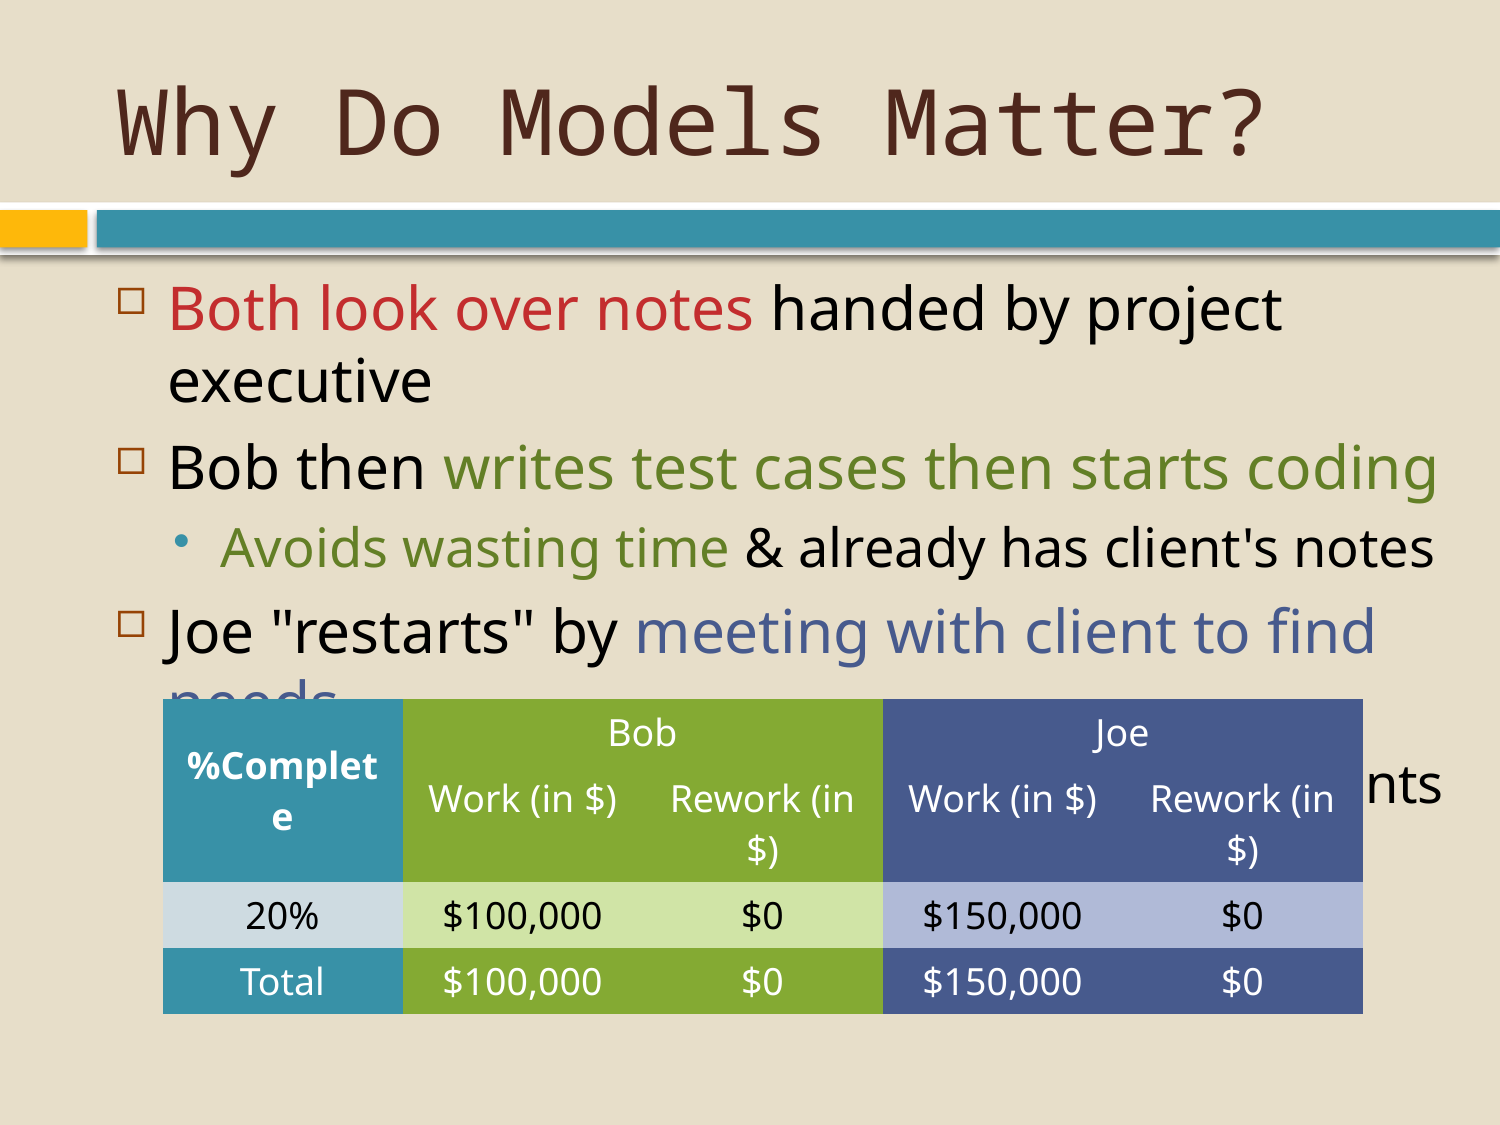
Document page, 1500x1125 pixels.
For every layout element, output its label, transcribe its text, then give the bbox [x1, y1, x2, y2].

table_cell $150,000 [883, 882, 1123, 948]
title Why Do Models Matter? [100, 37, 1438, 200]
table_header %Complete [163, 699, 403, 882]
list Both look over notes handed by project executive Bob then writes test cases then starts coding Avoids wasting time & already has client's notes Joe "restarts" by meeting with client to find needs Adds entertainment & dining costs to get clients to show [100, 262, 1500, 1100]
table_cell $0 [1123, 948, 1363, 1014]
table_cell $100,000 [403, 882, 643, 948]
table_cell Work (in $) [883, 765, 1123, 882]
table_cell Total [163, 948, 403, 1014]
table_cell $0 [643, 882, 883, 948]
table_cell $100,000 [403, 948, 643, 1014]
table_cell Work (in $) [403, 765, 643, 882]
table_header Joe [883, 699, 1363, 765]
table_cell $0 [643, 948, 883, 1014]
table_cell $150,000 [883, 948, 1123, 1014]
table_cell $0 [1123, 882, 1363, 948]
table_cell Rework (in $) [1123, 765, 1363, 882]
table_header Bob [403, 699, 883, 765]
table_cell 20% [163, 882, 403, 948]
table_cell Rework (in $) [643, 765, 883, 882]
